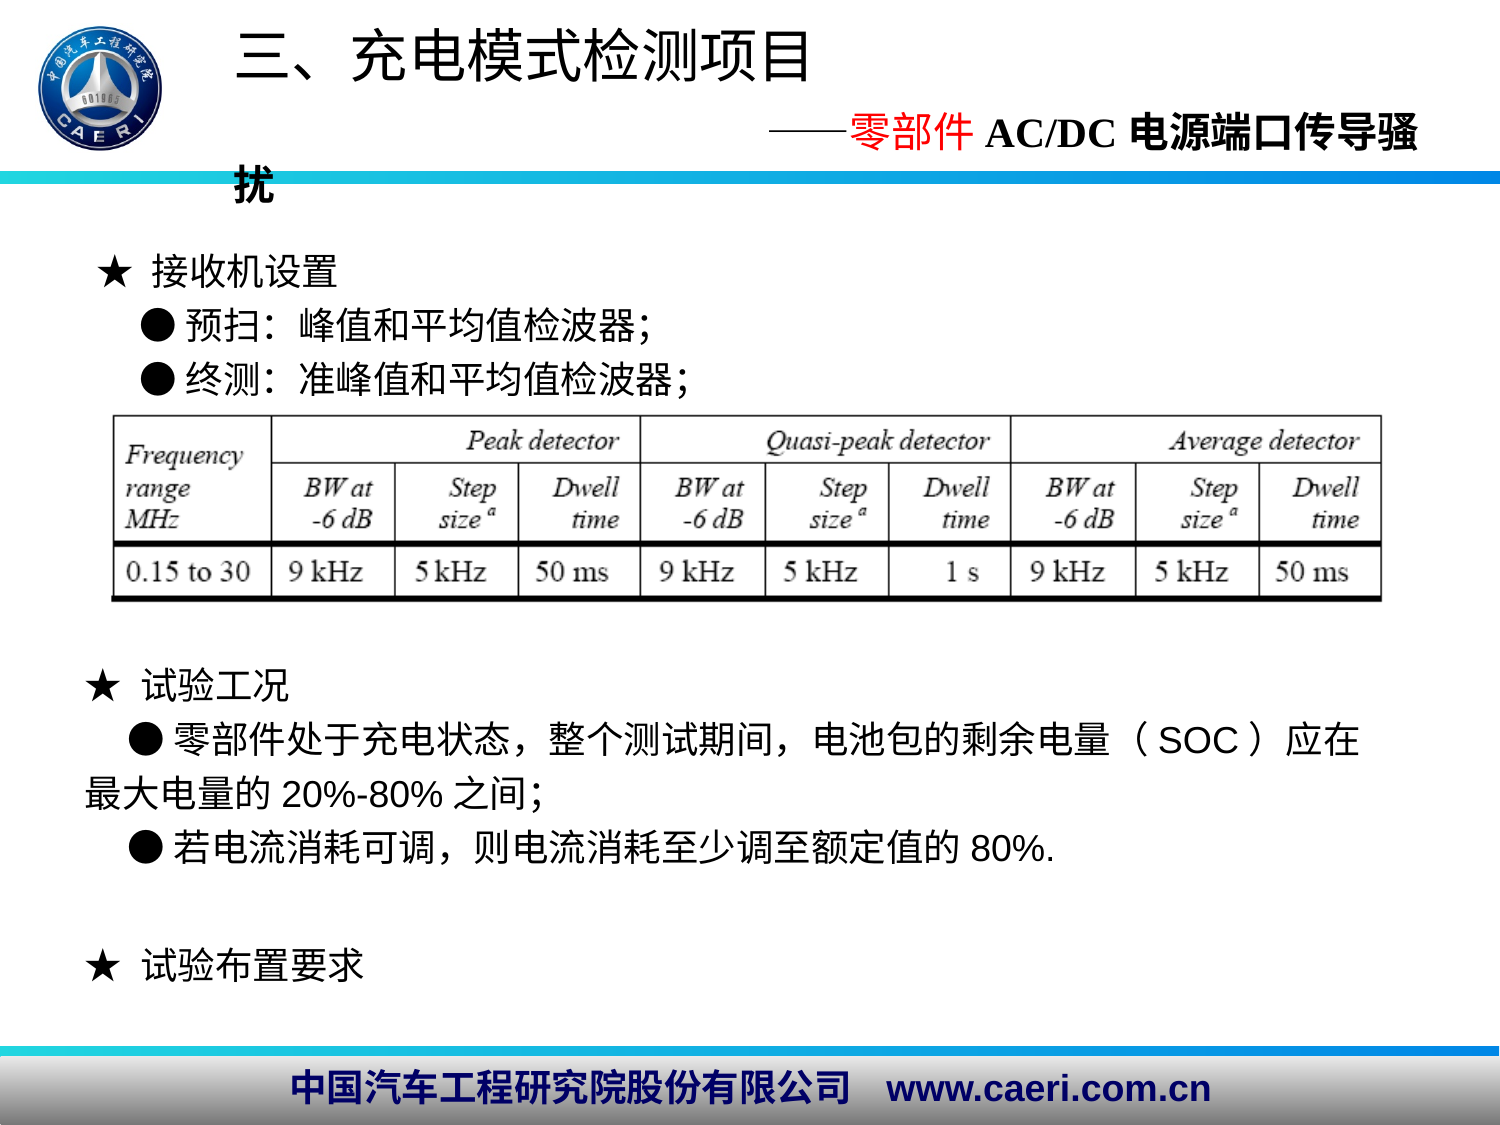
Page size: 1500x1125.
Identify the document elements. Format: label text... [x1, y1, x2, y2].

text_box ★ 试验布置要求 [70, 925, 1360, 995]
picture [109, 409, 1391, 610]
text_box ★ 接收机设置 ●预扫：峰值和平均值检波器； ●终测：准峰值和平均值检波器； [82, 231, 1383, 409]
picture [35, 23, 164, 153]
title 三、充电模式检测项目 ——零部件AC/DC电源端口传导骚扰 [218, 11, 1465, 164]
text_box ★ 试验工况 ●零部件处于充电状态，整个测试期间，电池包的剩余电量（SOC）应在最大电量的20%-80%之间； ●若电流消耗可调，则电流消耗至少调至额定值的80%. [70, 645, 1407, 877]
